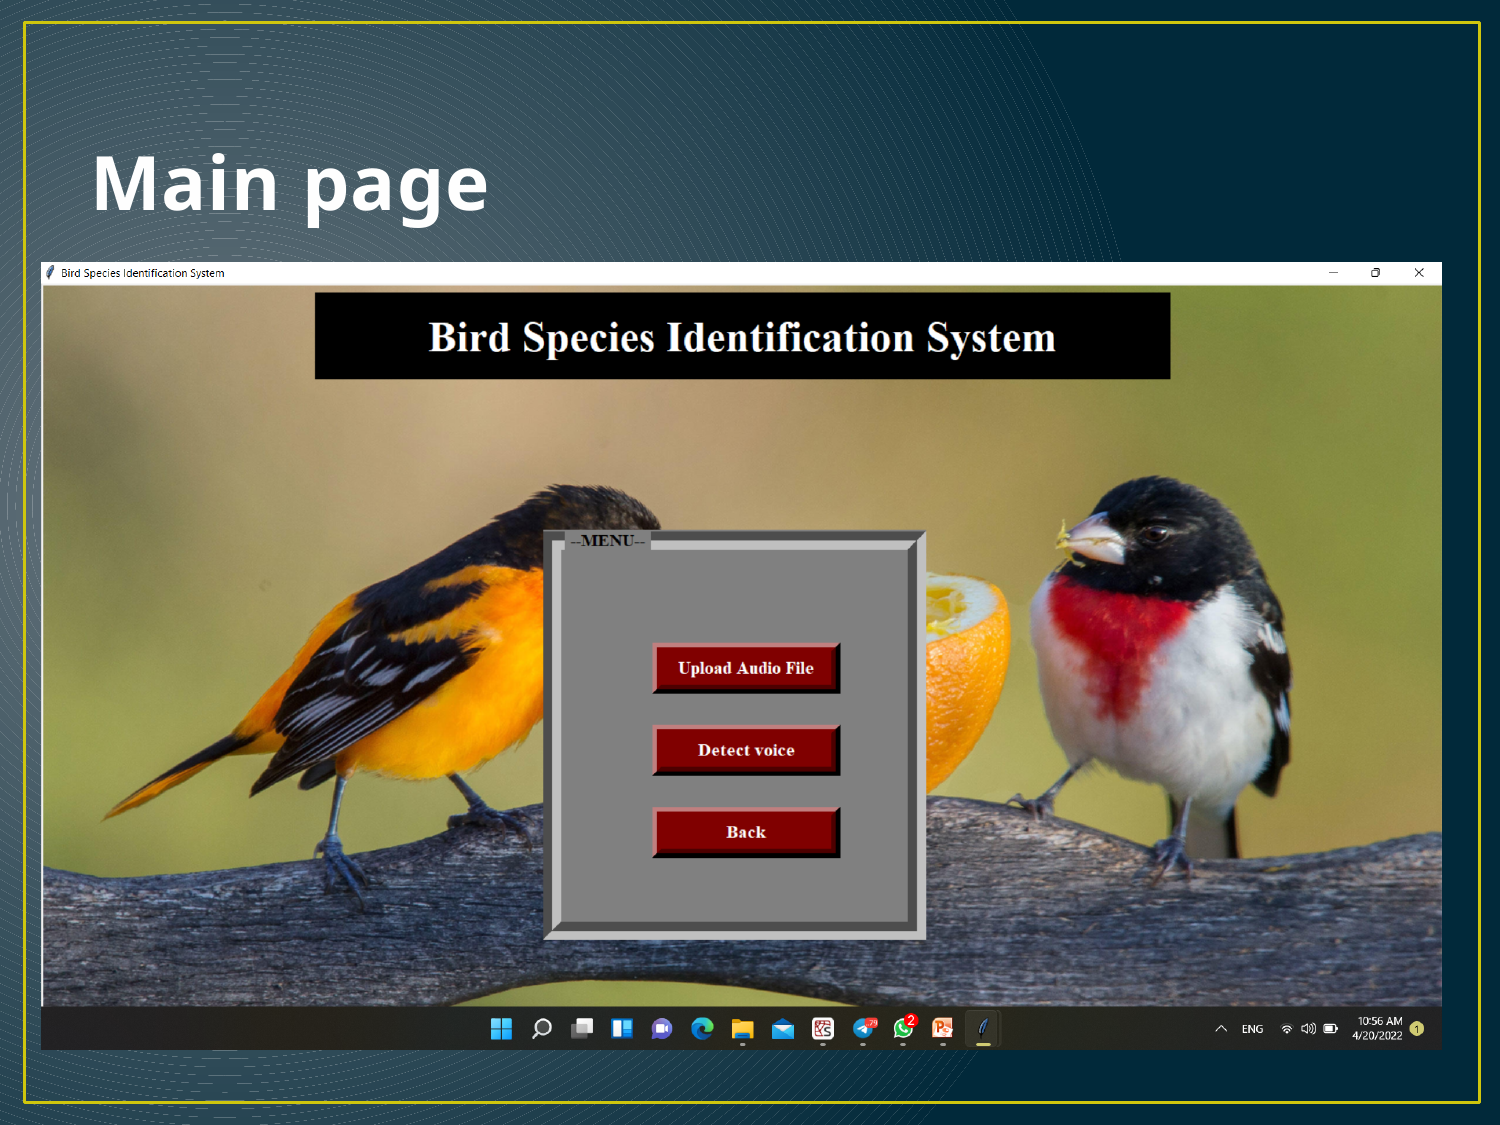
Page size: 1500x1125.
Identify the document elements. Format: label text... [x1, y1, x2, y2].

title Main page [75, 45, 1425, 233]
picture [41, 256, 1441, 1051]
picture [927, 1056, 941, 1064]
